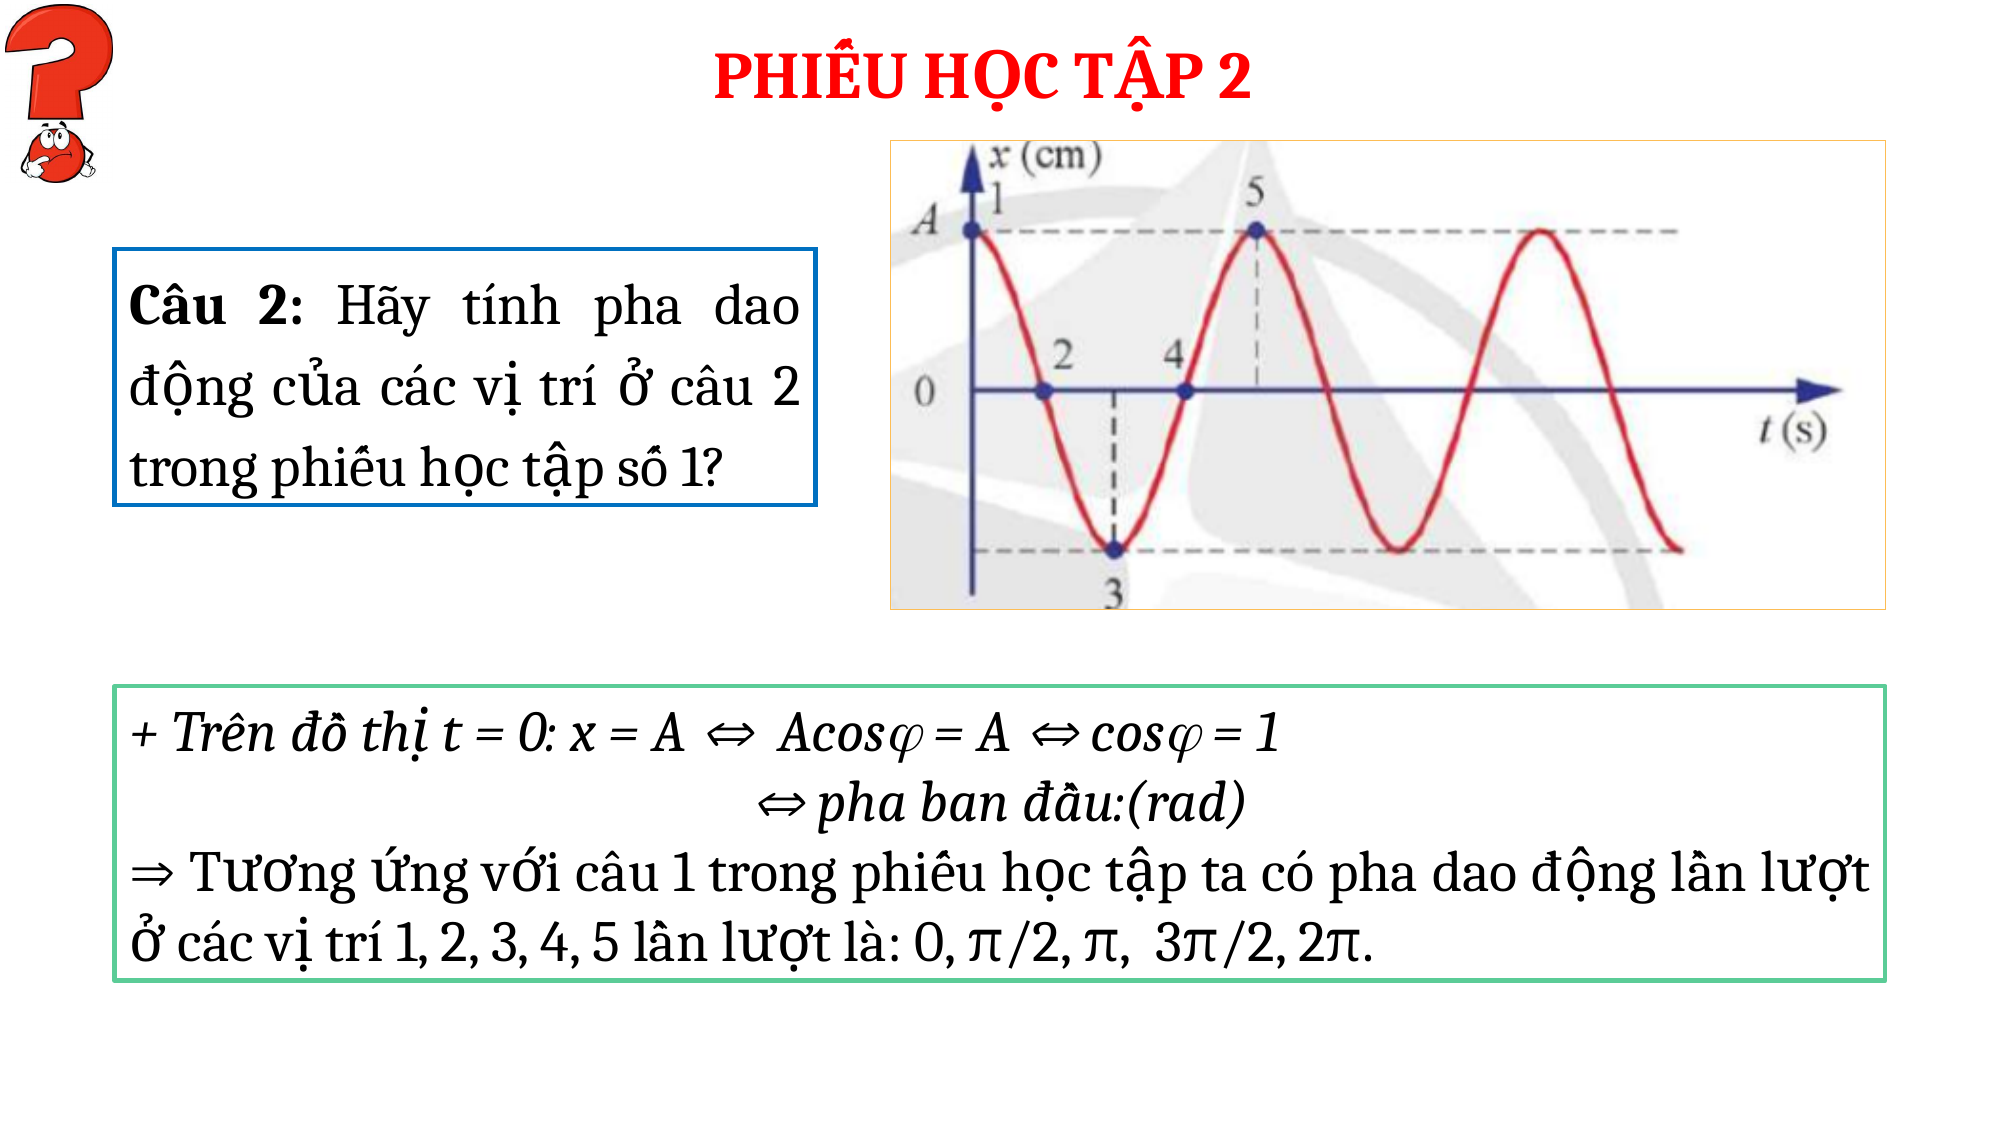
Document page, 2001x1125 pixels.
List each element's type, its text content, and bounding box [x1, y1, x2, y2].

picture [890, 140, 1886, 610]
picture [4, 4, 113, 183]
text_box PHIẾU HỌC TẬP 2 [698, 24, 1302, 120]
text_box Câu 2: Hãy tính pha dao động của các vị trí ở câu 2 trong phiếu học tập số 1? [114, 248, 816, 506]
